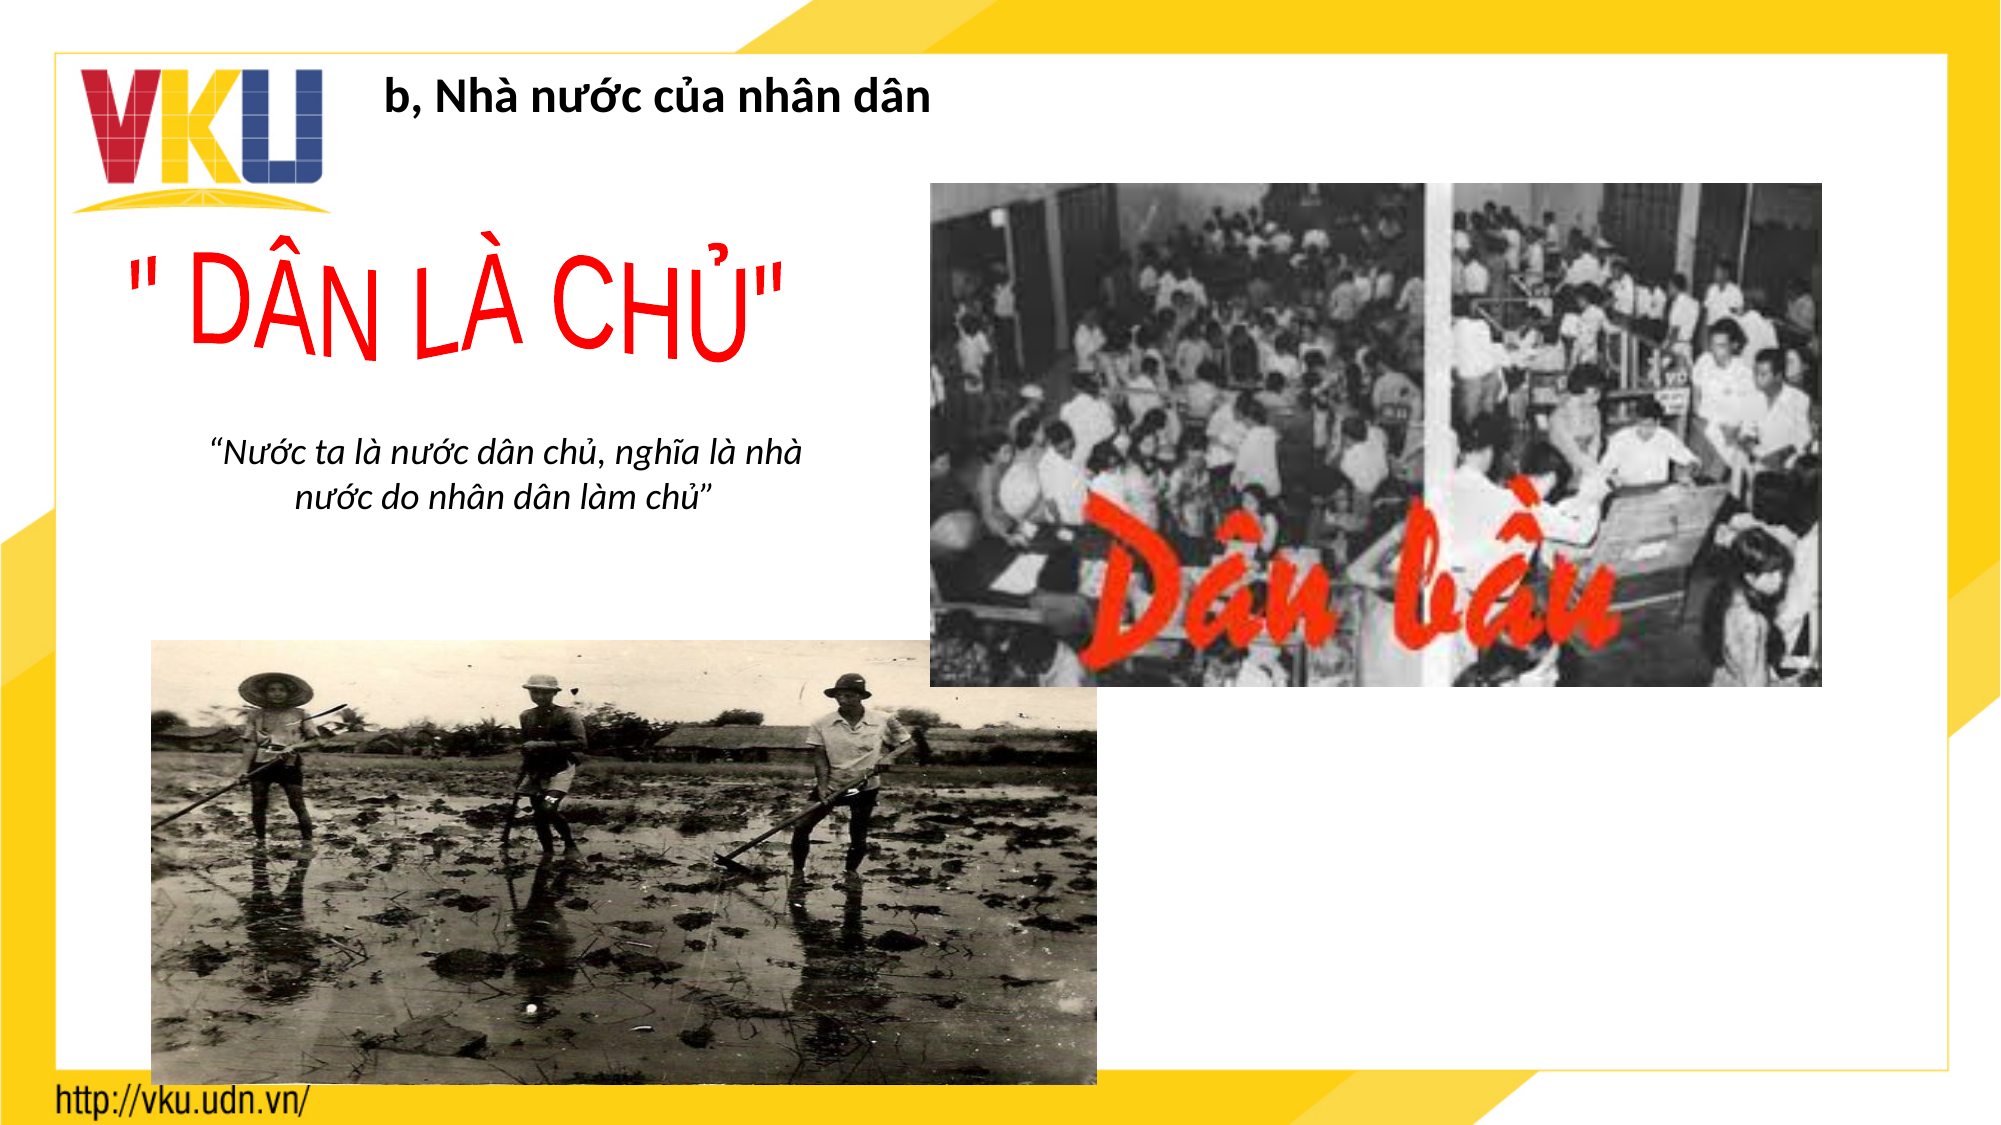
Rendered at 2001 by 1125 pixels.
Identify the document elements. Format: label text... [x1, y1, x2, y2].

picture [0, 0, 2001, 1125]
text_box b, Nhà nước của nhân dân [368, 55, 1611, 130]
text_box “Nước ta là nước dân chủ, nghĩa là nhà nước do nhân dân làm chủ” [157, 419, 854, 525]
